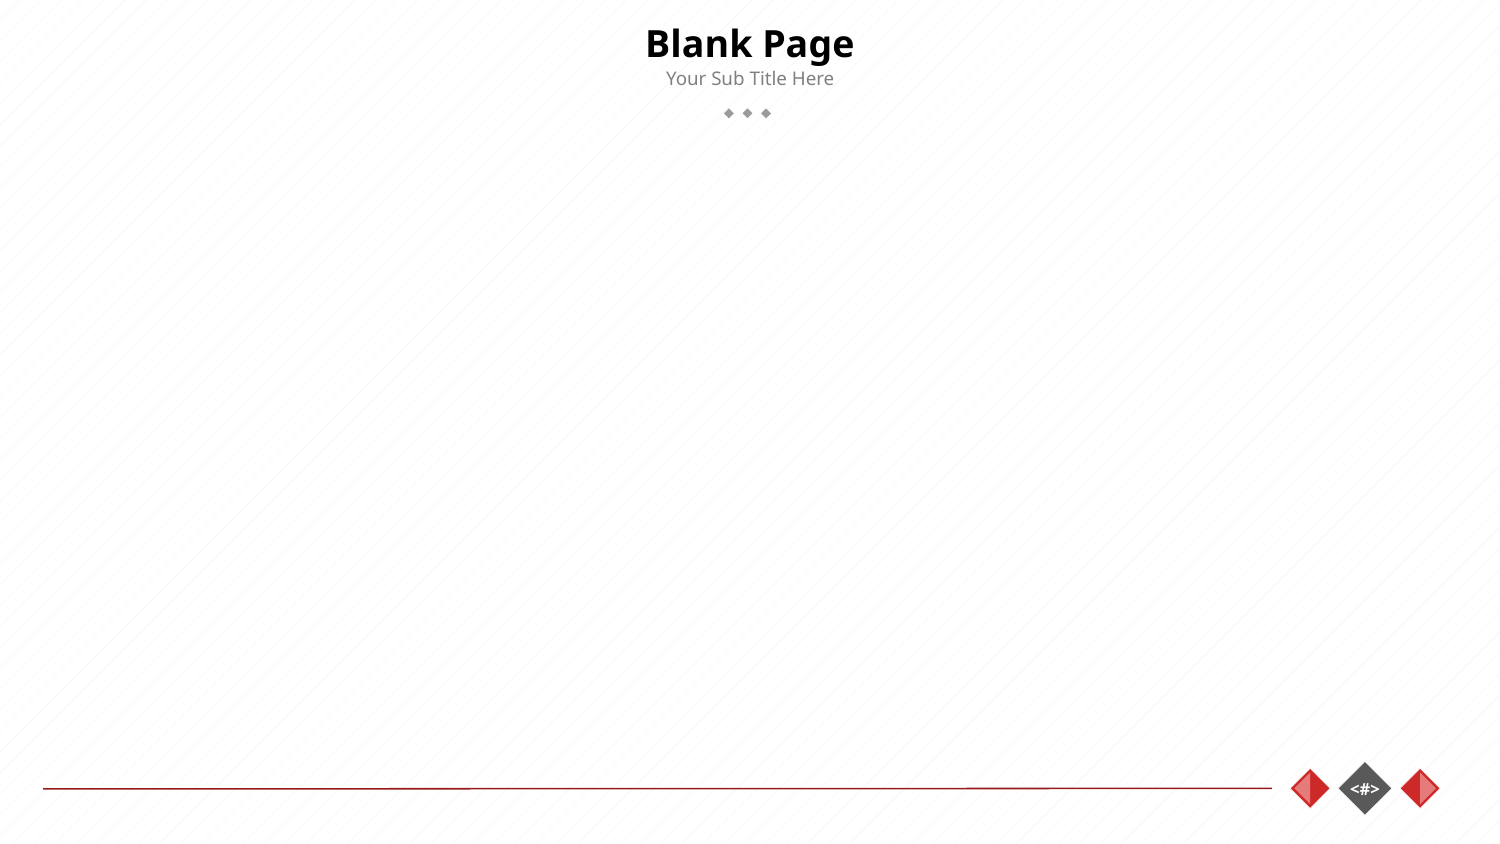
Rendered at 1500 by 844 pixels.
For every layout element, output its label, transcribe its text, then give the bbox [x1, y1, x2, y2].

title Blank Page [112, 0, 1388, 85]
slide_number 60 [1333, 769, 1397, 808]
